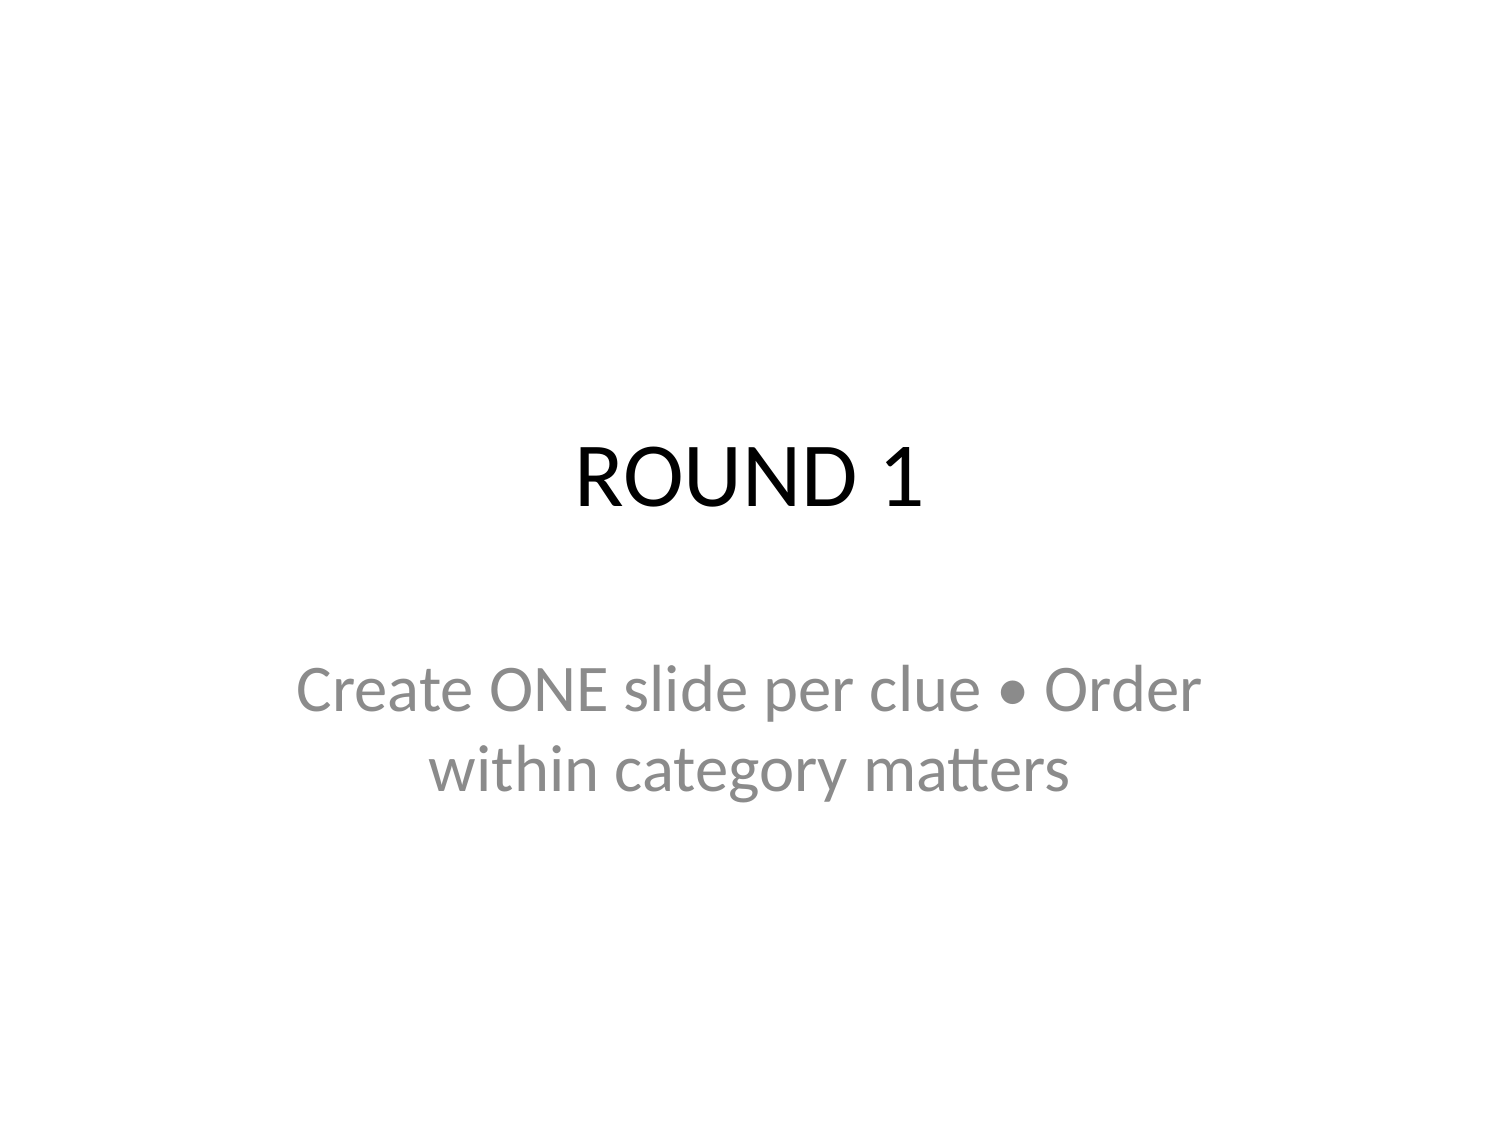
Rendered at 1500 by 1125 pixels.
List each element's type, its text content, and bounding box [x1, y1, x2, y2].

title ROUND 1 [112, 349, 1388, 591]
subtitle Create ONE slide per clue • Order within category matters [225, 637, 1275, 925]
